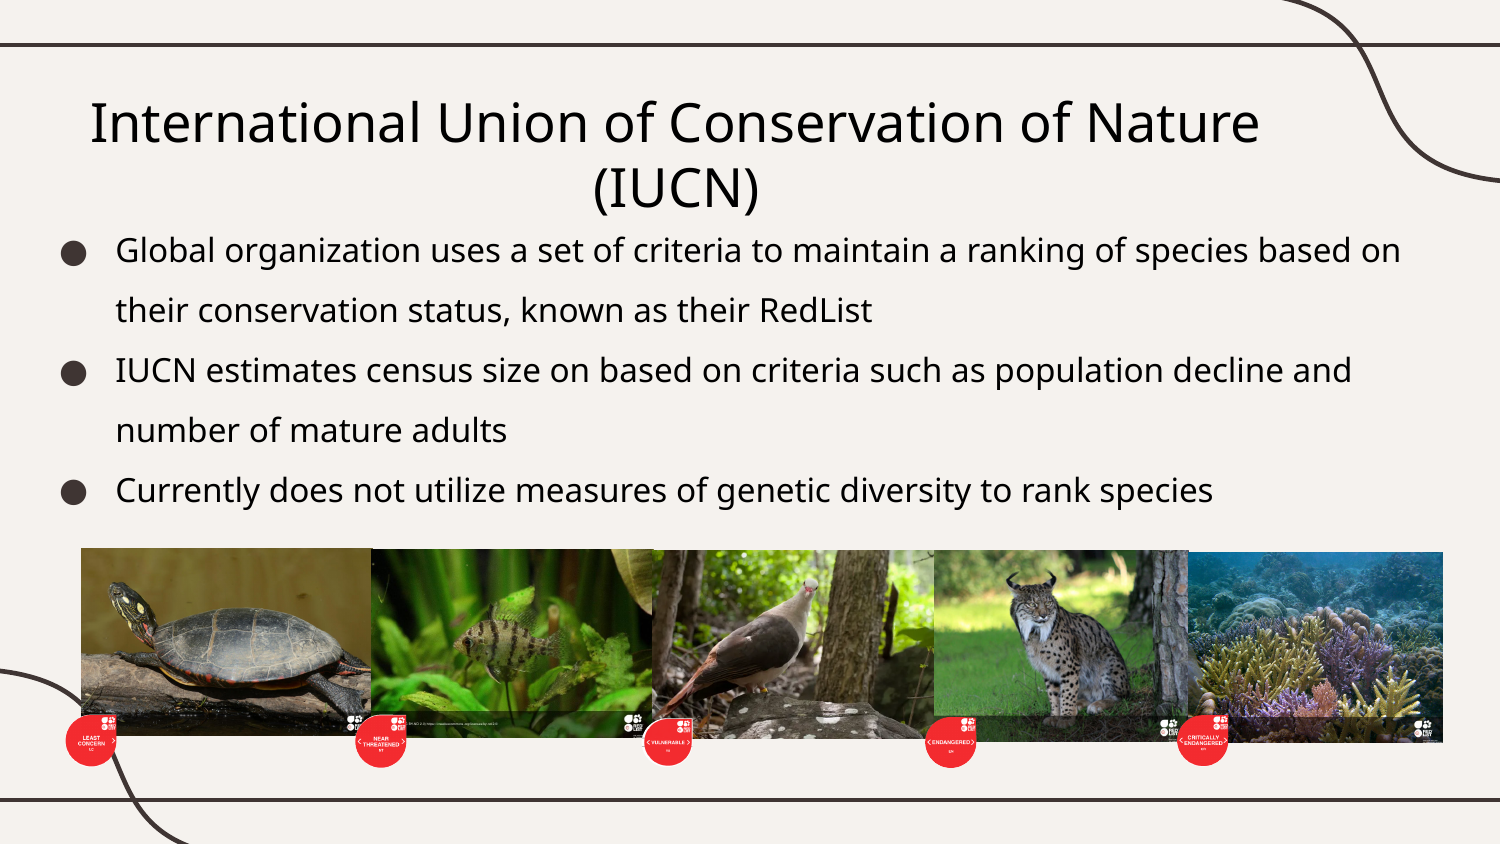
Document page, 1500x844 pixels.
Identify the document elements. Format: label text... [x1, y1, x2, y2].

picture [64, 548, 1443, 769]
subtitle Global organization uses a set of criteria to maintain a ranking of species based on their conservation status, known as their RedList IUCN estimates census size on based on criteria such as population decline and number of mature adults Currently does not utilize measures of genetic diversity to rank species [25, 194, 1500, 585]
title International Union of Conservation of Nature (IUCN) [25, 72, 1328, 167]
